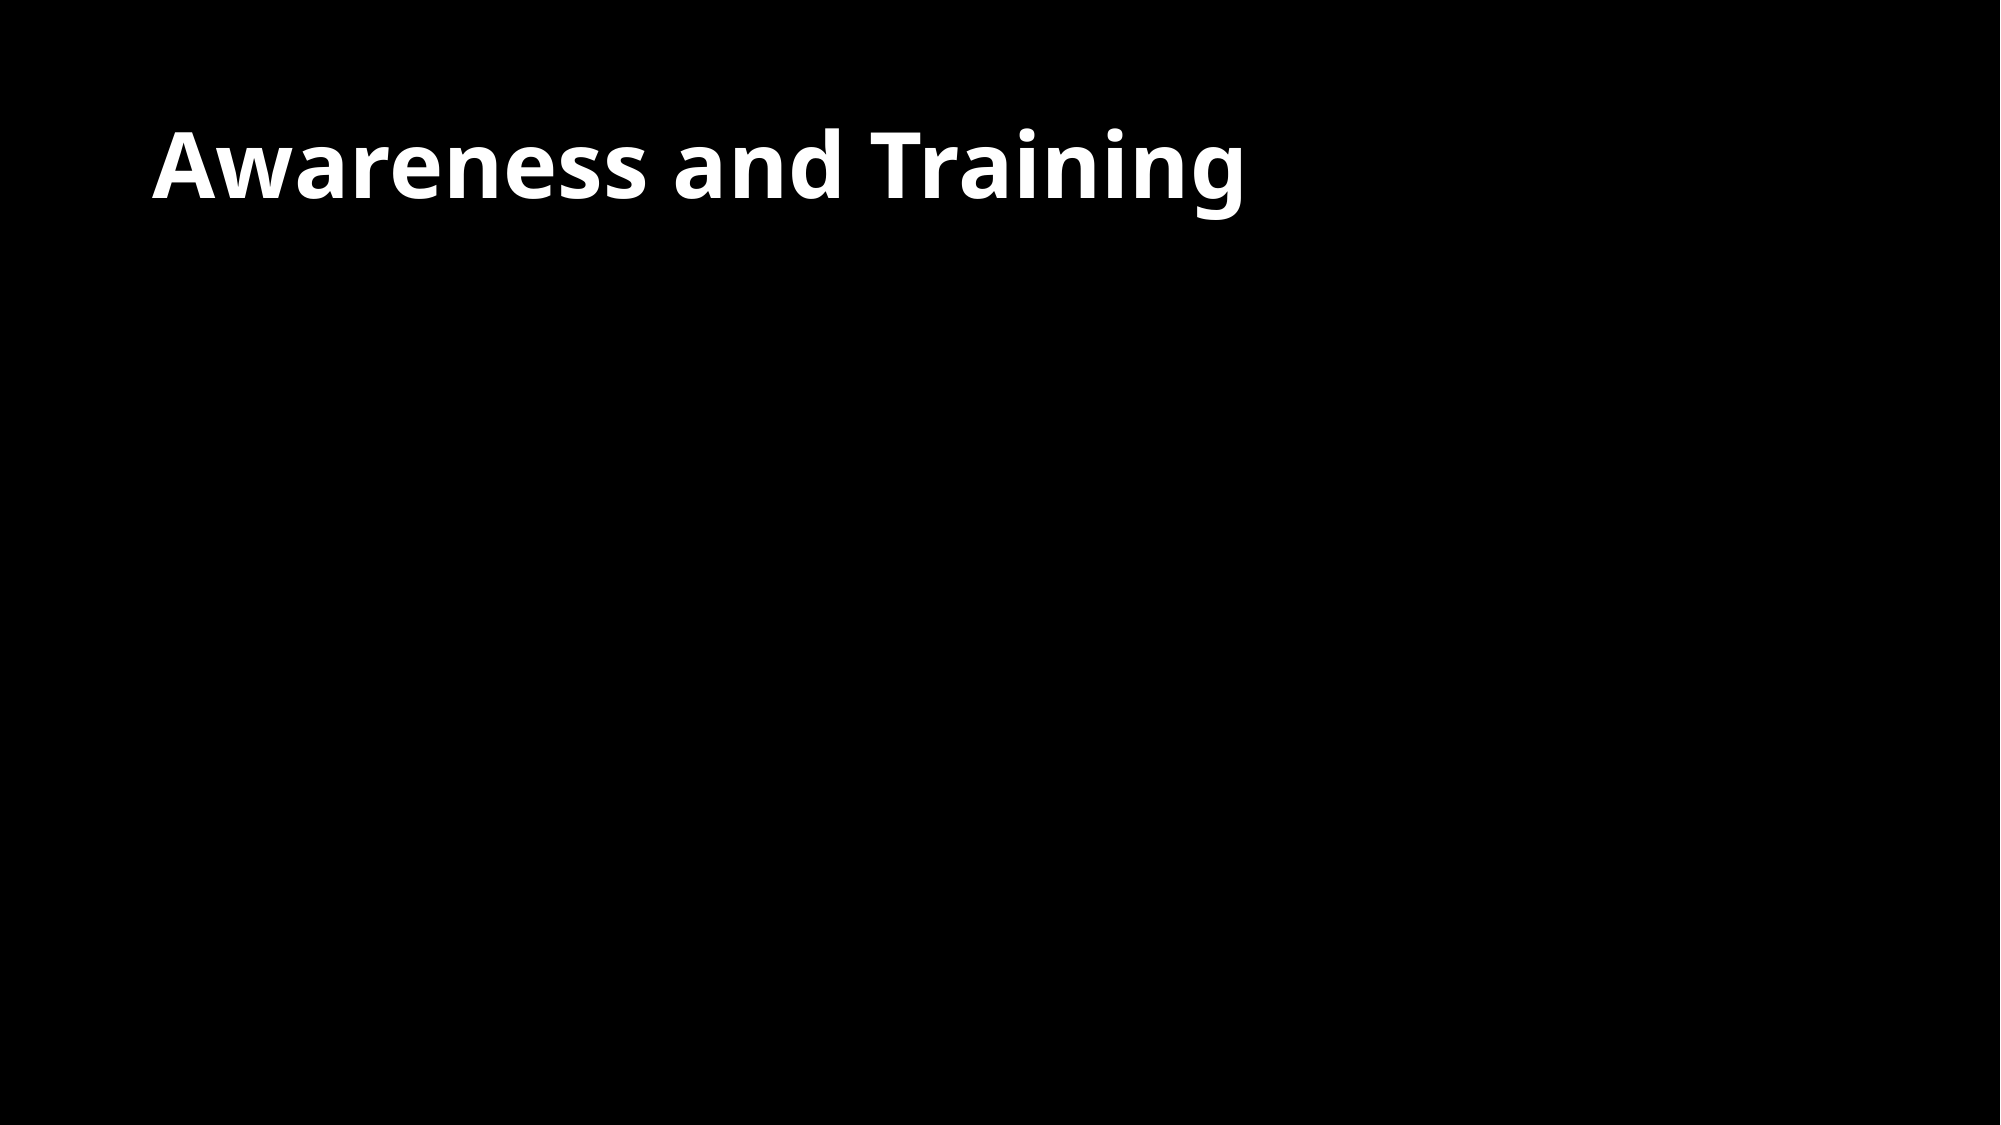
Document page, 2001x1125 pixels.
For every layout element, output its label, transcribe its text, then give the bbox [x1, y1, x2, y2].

title Awareness and Training [137, 59, 1863, 278]
